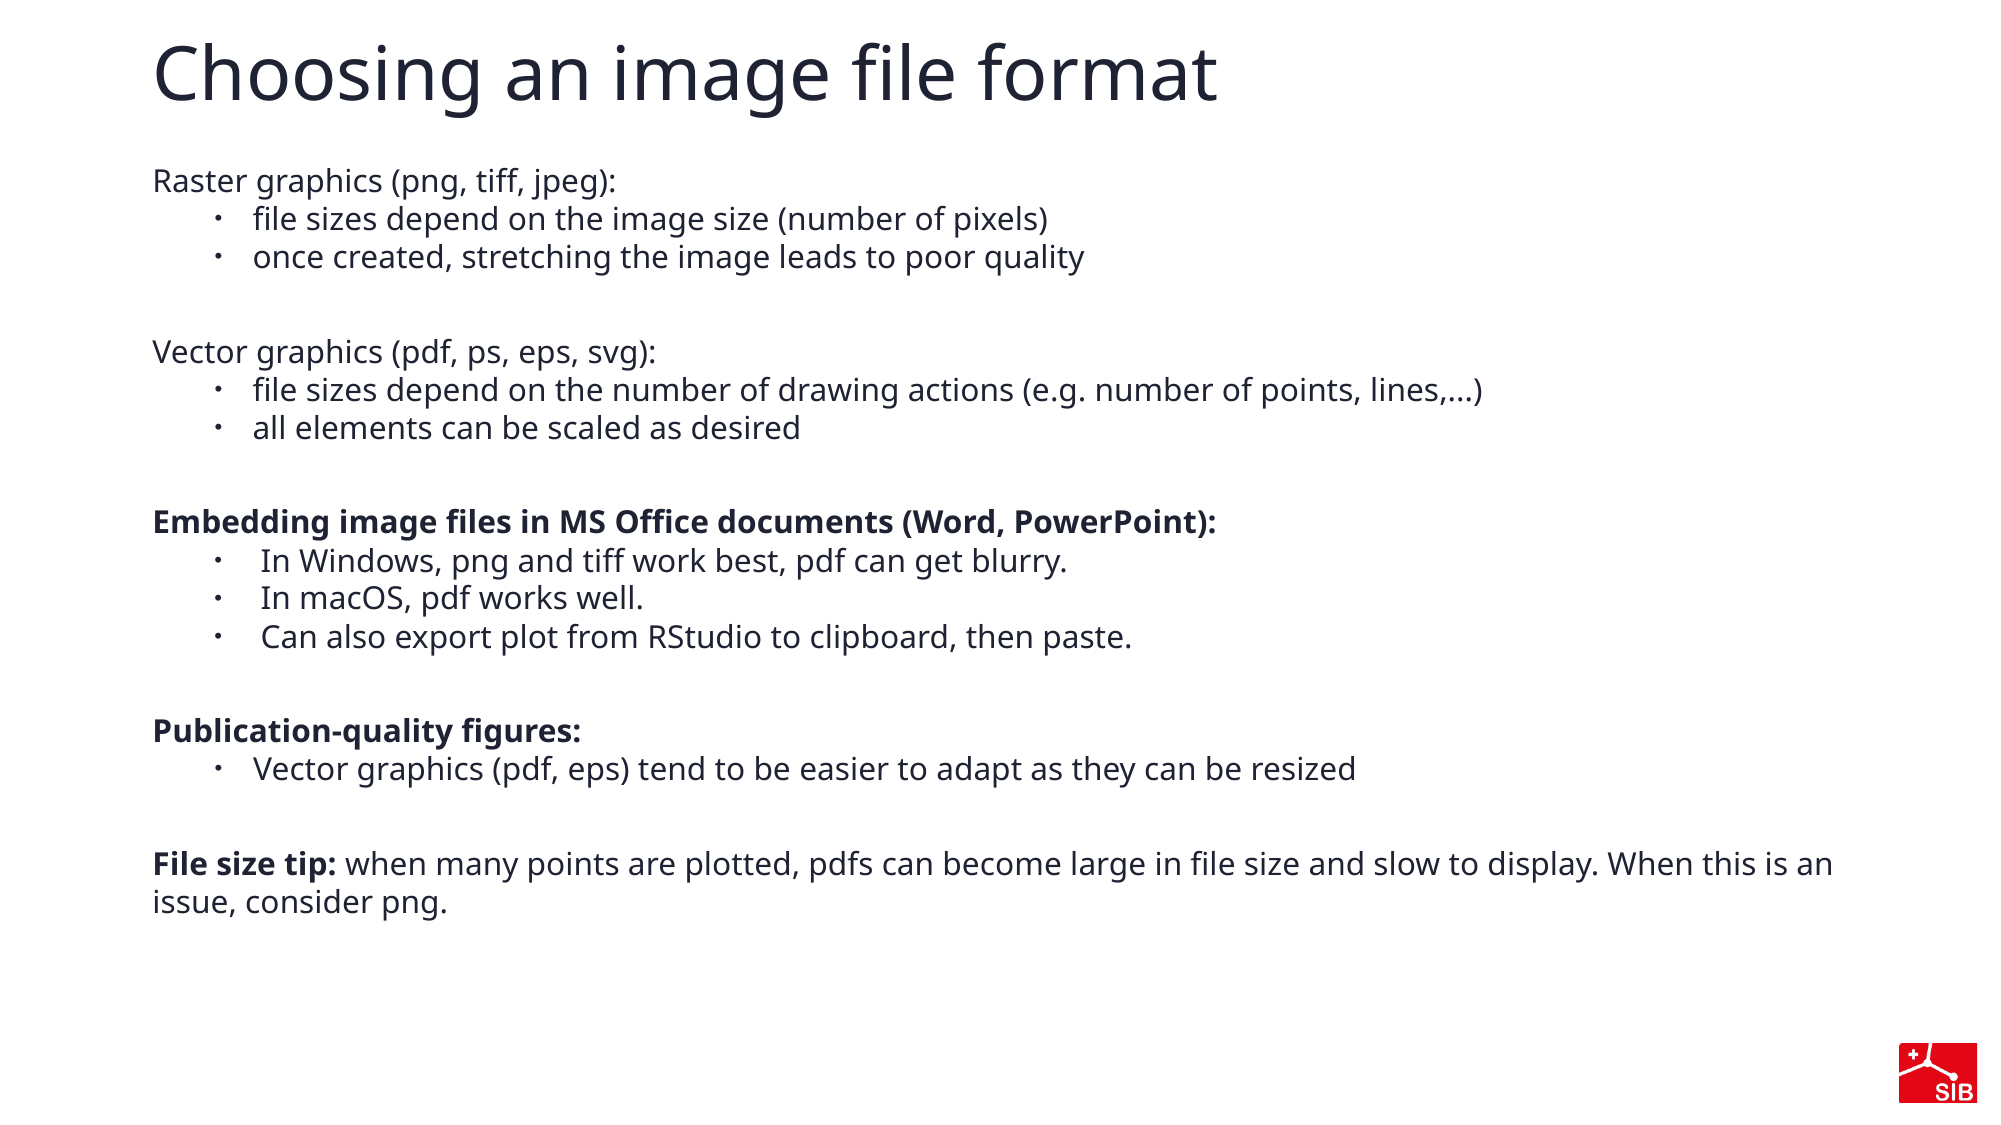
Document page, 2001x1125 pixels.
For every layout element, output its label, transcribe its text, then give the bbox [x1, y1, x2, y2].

list Raster graphics (png, tiff, jpeg): file sizes depend on the image size (number of pixels) once created, stretching the image leads to poor quality Vector graphics (pdf, ps, eps, svg): file sizes depend on the number of drawing actions (e.g. number of points, lines,...) all elements can be scaled as desired Embedding image files in MS Office documents (Word, PowerPoint): In Windows, png and tiff work best, pdf can get blurry. In macOS, pdf works well. Can also export plot from RStudio to clipboard, then paste. Publication-quality figures: Vector graphics (pdf, eps) tend to be easier to adapt as they can be resized File size tip: when many points are plotted, pdfs can become large in file size and slow to display. When this is an issue, consider png. [137, 153, 1863, 932]
title Choosing an image file format [137, 42, 1863, 117]
